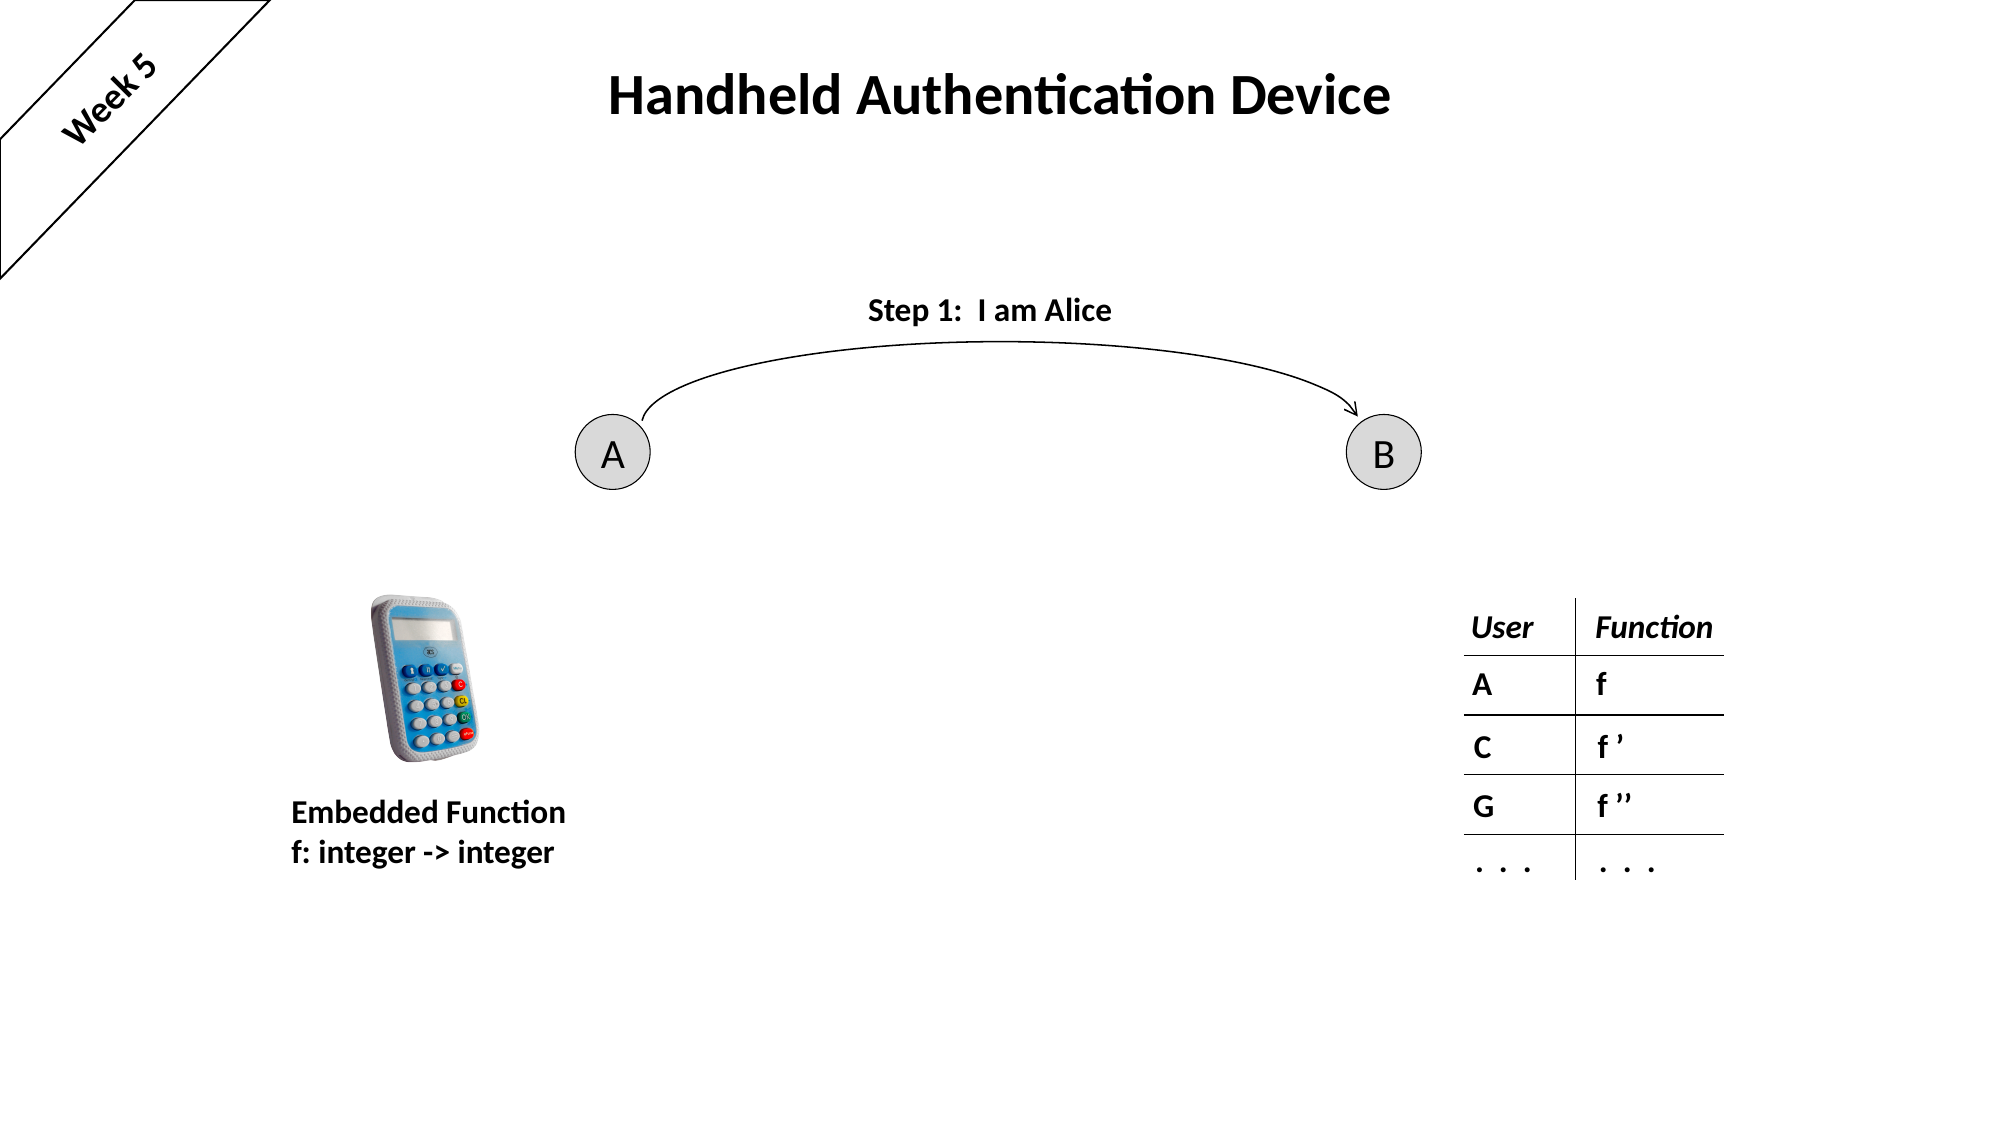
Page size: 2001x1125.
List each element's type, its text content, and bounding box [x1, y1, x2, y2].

text_box A [574, 413, 651, 490]
text_box f ’ [1583, 718, 1640, 773]
text_box G [1458, 776, 1510, 832]
title Handheld Authentication Device [324, 2, 1675, 190]
text_box [641, 340, 1358, 426]
text_box A [1457, 654, 1508, 710]
text_box User [1456, 597, 1549, 653]
picture [324, 574, 534, 783]
text_box B [1345, 413, 1422, 490]
text_box Week 5 [35, 25, 181, 171]
text_box C [1458, 717, 1507, 773]
text_box Embedded Function f: integer -> integer [276, 783, 582, 878]
text_box f [1581, 656, 1622, 710]
text_box . . . [1460, 831, 1547, 887]
text_box Step 1: I am Alice [853, 280, 1128, 336]
text_box . . . [1584, 835, 1671, 887]
text_box Function [1580, 597, 1729, 653]
text_box [0, 0, 272, 281]
text_box f ’’ [1582, 777, 1648, 832]
